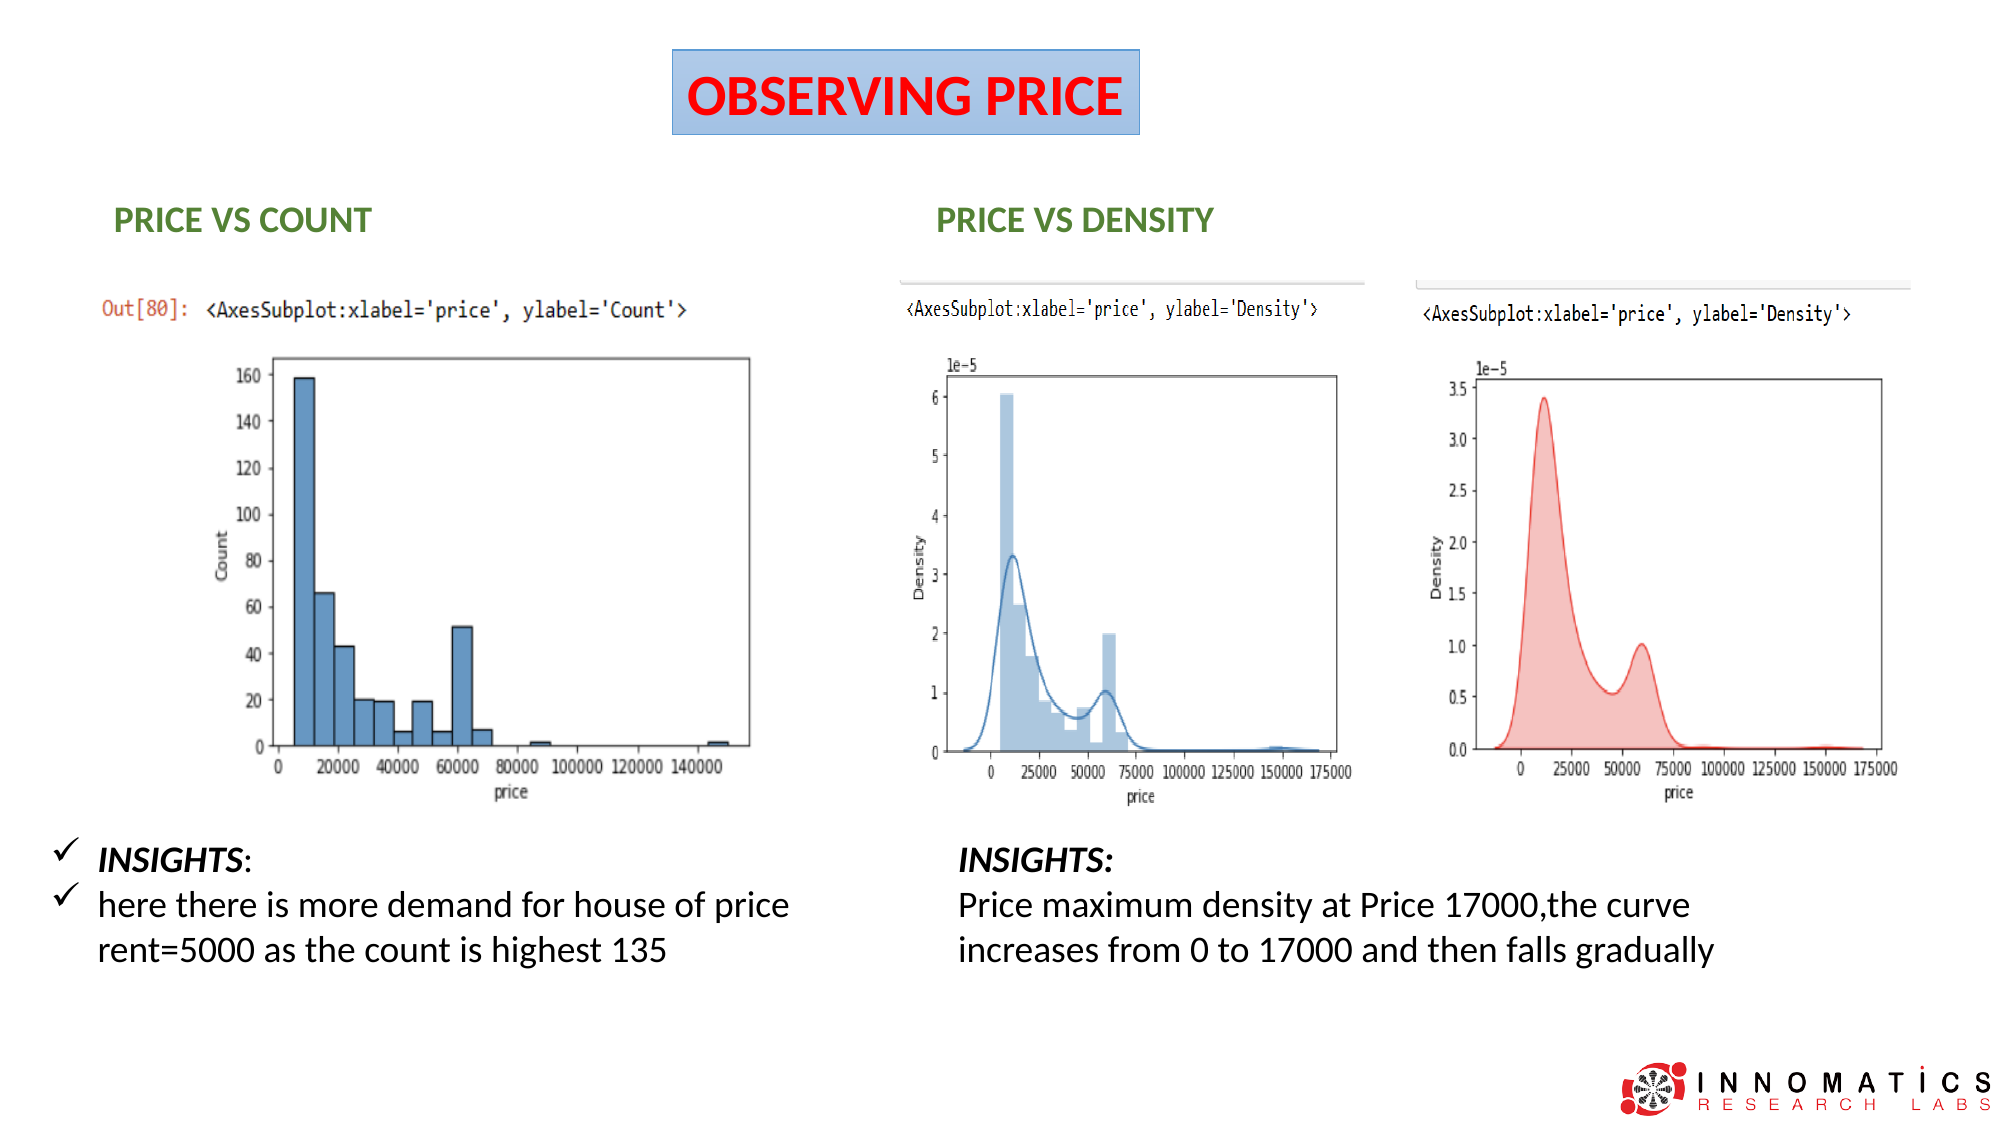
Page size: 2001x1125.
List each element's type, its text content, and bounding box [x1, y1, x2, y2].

text_box INSIGHTS: Price maximum density at Price 17000,the curve increases from 0 to 17000 and then falls gradually [943, 827, 1851, 978]
picture [1409, 280, 1911, 816]
text_box PRICE VS COUNT [99, 187, 388, 247]
picture [1609, 1053, 2000, 1125]
text_box OBSERVING PRICE [672, 49, 1140, 135]
text_box INSIGHTS: here there is more demand for house of price rent=5000 as the count is highest 135 [35, 827, 876, 978]
picture [891, 280, 1365, 828]
picture [76, 293, 795, 808]
text_box PRICE VS DENSITY [921, 187, 1230, 247]
